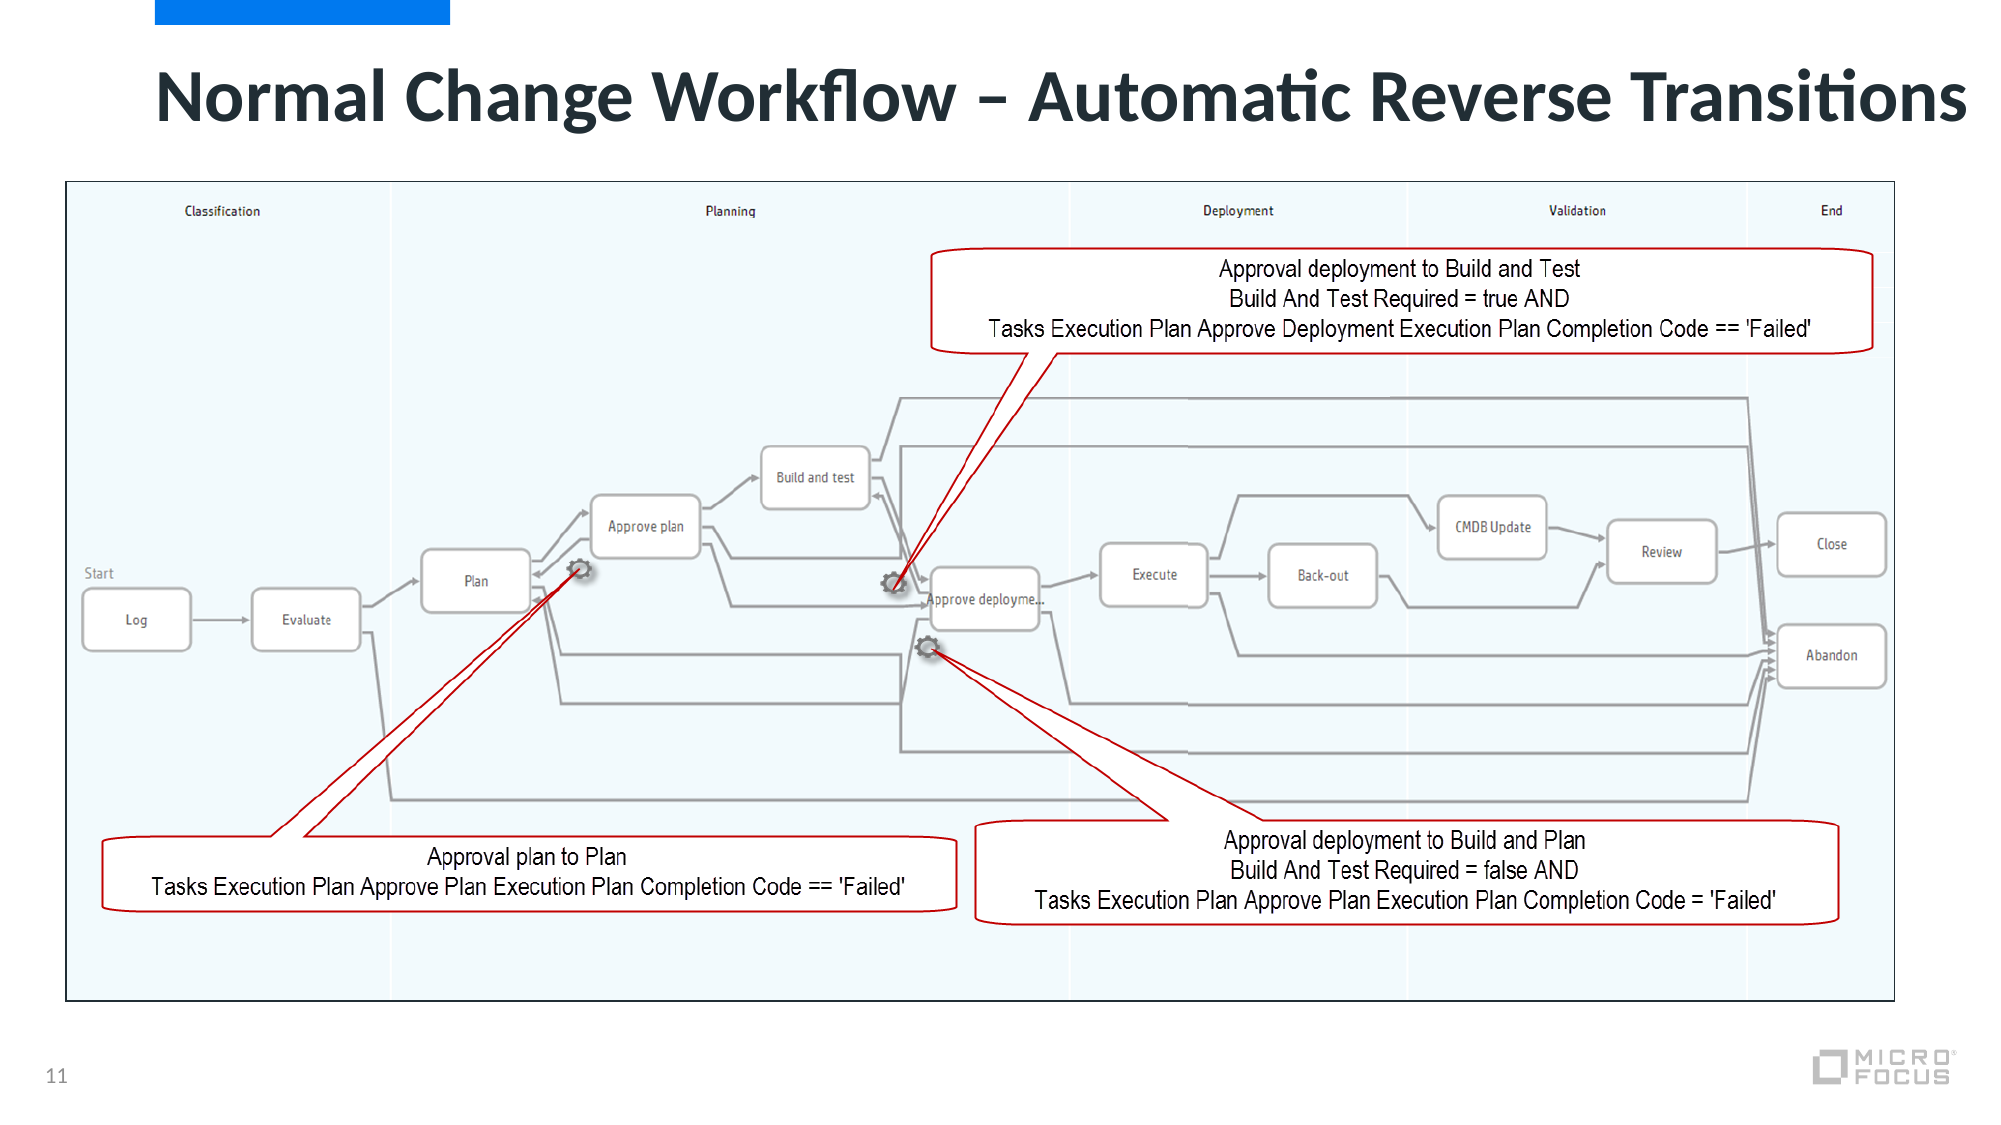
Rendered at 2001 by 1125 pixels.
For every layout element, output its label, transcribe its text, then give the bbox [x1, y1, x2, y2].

slide_number 11 [30, 1051, 90, 1097]
picture [66, 181, 1894, 1001]
title Normal Change Workflow – Automatic Reverse Transitions [155, 48, 2000, 227]
